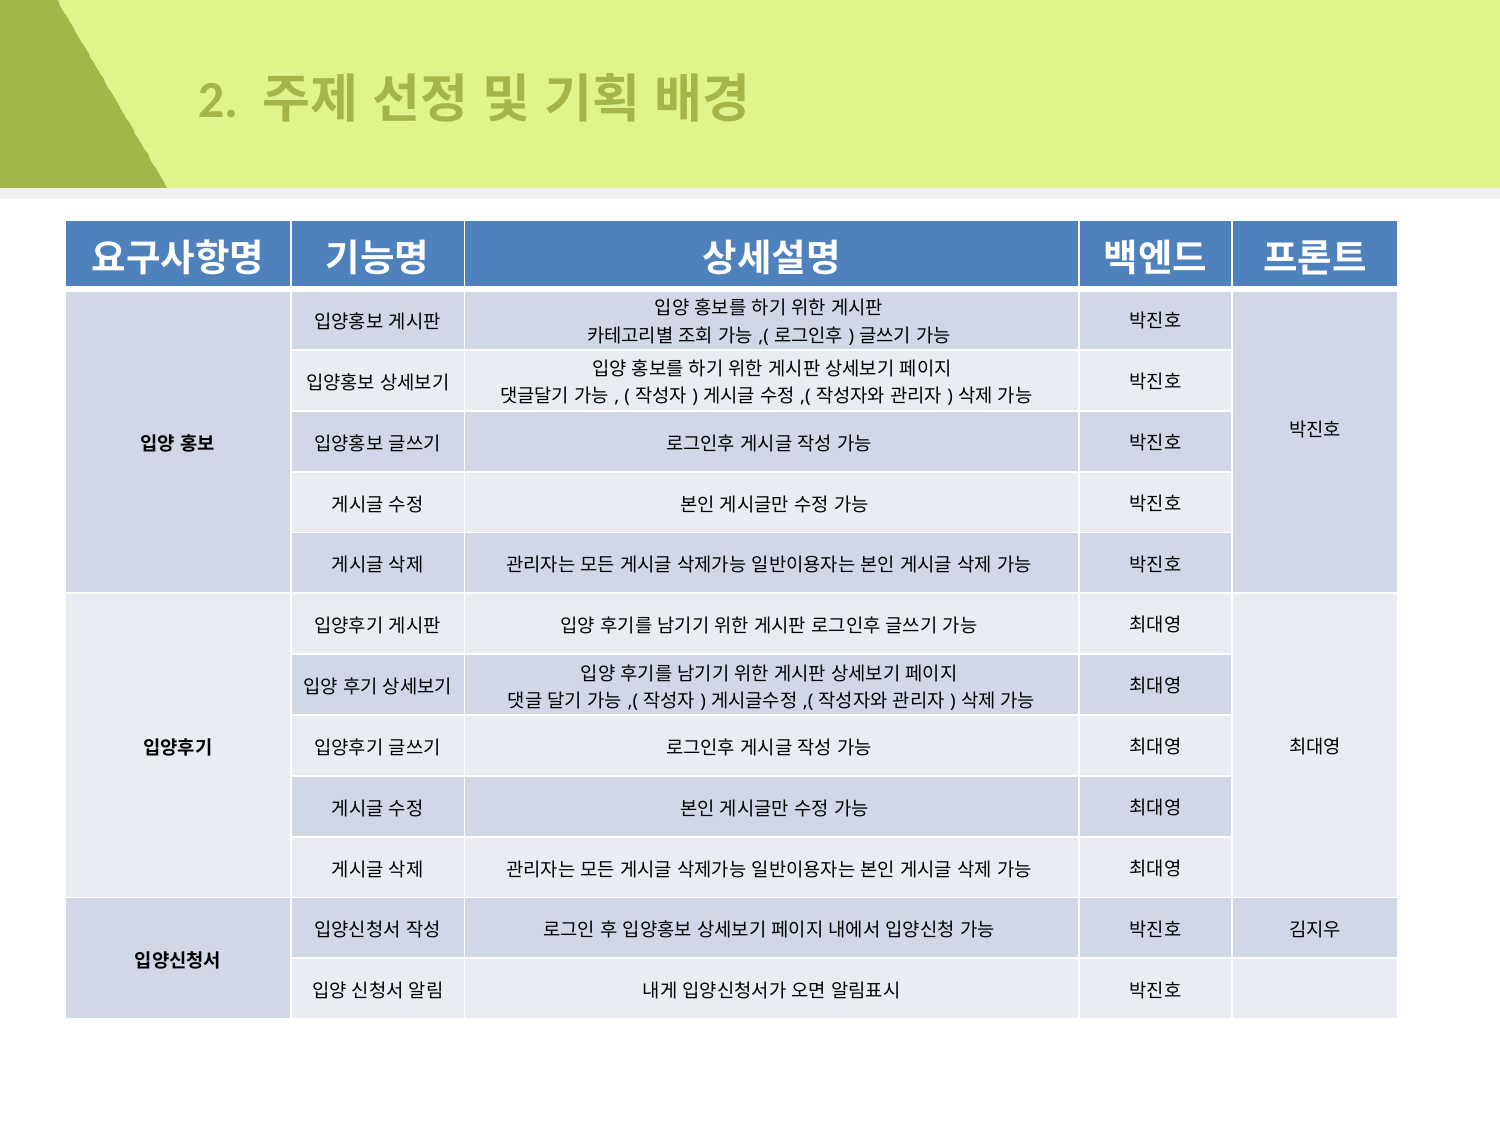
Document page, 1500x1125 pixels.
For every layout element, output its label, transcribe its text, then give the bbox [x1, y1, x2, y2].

table_cell 로그인후 게시글 작성 가능 [465, 412, 1078, 471]
table_cell 게시글 삭제 [292, 533, 464, 592]
table_cell 입양신청서 작성 [292, 898, 464, 957]
table_cell 박진호 [1080, 959, 1231, 1018]
table_cell 최대영 [1080, 655, 1231, 714]
table_cell 본인 게시글만 수정 가능 [465, 777, 1078, 836]
table_cell 관리자는 모든 게시글 삭제가능 일반이용자는 본인 게시글 삭제 가능 [465, 838, 1078, 897]
table_cell 로그인 후 입양홍보 상세보기 페이지 내에서 입양신청 가능 [465, 898, 1078, 957]
table_cell 관리자는 모든 게시글 삭제가능 일반이용자는 본인 게시글 삭제 가능 [465, 533, 1078, 592]
table_cell 박진호 [1080, 533, 1231, 592]
table_cell 박진호 [1080, 898, 1231, 957]
table_header 백엔드 [1080, 221, 1231, 286]
table_cell 입양 홍보 [66, 292, 290, 592]
table_cell 입양홍보 게시판 [292, 292, 464, 349]
table_cell 입양후기 [66, 594, 290, 897]
table_cell 입양 후기 상세보기 [292, 655, 464, 714]
table_cell 게시글 수정 [292, 473, 464, 532]
table_cell [1233, 959, 1397, 1018]
table_cell 박진호 [1080, 292, 1231, 349]
table_cell 박진호 [1080, 473, 1231, 532]
table_cell 박진호 [1080, 351, 1231, 410]
table_cell 입양홍보 상세보기 [292, 351, 464, 410]
table_cell 게시글 수정 [292, 777, 464, 836]
picture [0, 0, 1500, 1125]
table_cell 본인 게시글만 수정 가능 [465, 473, 1078, 532]
table_cell 입양 신청서 알림 [292, 959, 464, 1018]
table_cell 입양신청서 [66, 898, 290, 1018]
table_cell 김지우 [1233, 898, 1397, 957]
table_cell 입양 홍보를 하기 위한 게시판 카테고리별 조회 가능,(로그인후)글쓰기 가능 [465, 292, 1078, 349]
table_header 프론트 [1233, 221, 1397, 286]
table_cell 최대영 [1080, 777, 1231, 836]
table_cell 입양 후기를 남기기 위한 게시판 로그인후 글쓰기 가능 [465, 594, 1078, 653]
table_cell 입양 후기를 남기기 위한 게시판 상세보기 페이지 댓글 달기 가능,(작성자)게시글수정,(작성자와 관리자)삭제 가능 [465, 655, 1078, 714]
table_cell 입양 홍보를 하기 위한 게시판 상세보기 페이지 댓글달기 가능, (작성자)게시글 수정,(작성자와 관리자)삭제 가능 [465, 351, 1078, 410]
table_cell 입양후기 글쓰기 [292, 716, 464, 775]
table_cell 최대영 [1233, 594, 1397, 897]
table_header 요구사항명 [66, 221, 290, 286]
table_cell 최대영 [1080, 594, 1231, 653]
table_cell 로그인후 게시글 작성 가능 [465, 716, 1078, 775]
table_cell 입양홍보 글쓰기 [292, 412, 464, 471]
table_cell 게시글 삭제 [292, 838, 464, 897]
table_cell 박진호 [1233, 292, 1397, 592]
table_cell 최대영 [1080, 716, 1231, 775]
table_cell 박진호 [1080, 412, 1231, 471]
title 2. 주제 선정 및 기획 배경 [183, 37, 1425, 156]
table_cell 입양후기 게시판 [292, 594, 464, 653]
table_header 상세설명 [465, 221, 1078, 286]
table_header 기능명 [292, 221, 464, 286]
table_cell 최대영 [1080, 838, 1231, 897]
table_cell 내게 입양신청서가 오면 알림표시 [465, 959, 1078, 1018]
